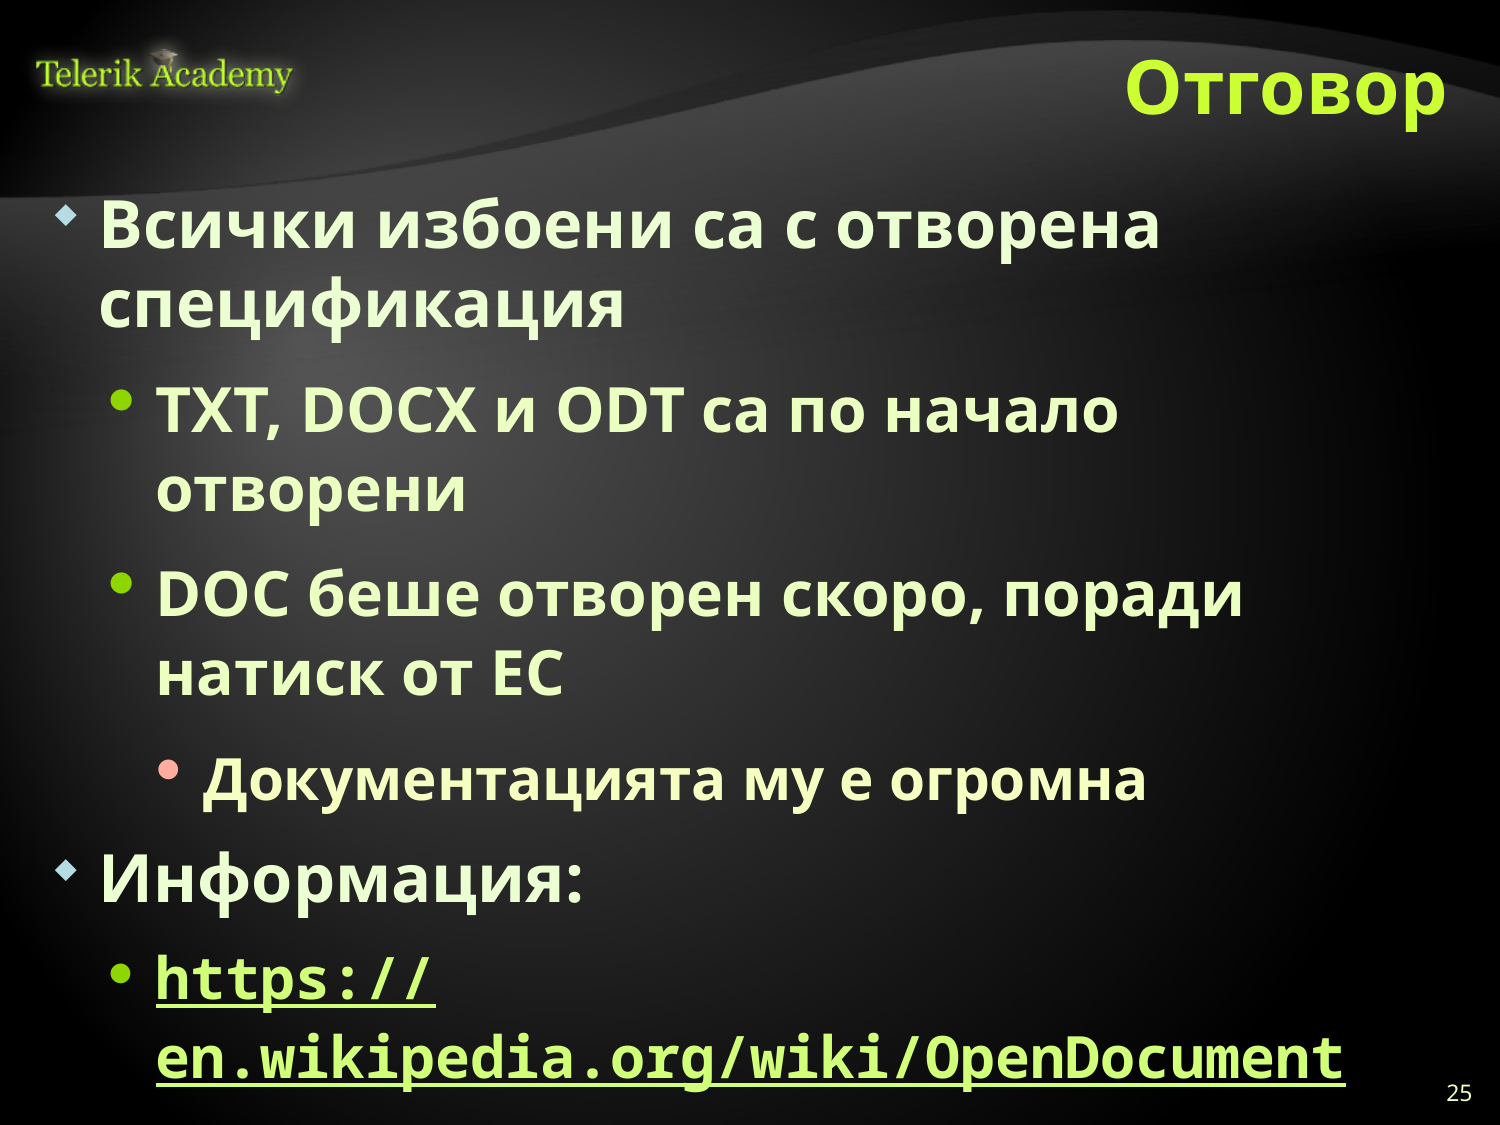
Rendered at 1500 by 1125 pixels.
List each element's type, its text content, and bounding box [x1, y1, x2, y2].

slide_number 25 [1412, 1074, 1488, 1113]
picture [0, 0, 1500, 1125]
list Всички избоени са с отворена спецификация TXT, DOCX и ODT са по начало отворени DOC беше отворен скоро, поради натиск от ЕС Документацията му е огромна Информация: https://en.wikipedia.org/wiki/OpenDocument https://en.wikipedia.org/wiki/Doc_%28computing%29 [37, 174, 1463, 1100]
title Отговор [300, 12, 1463, 163]
